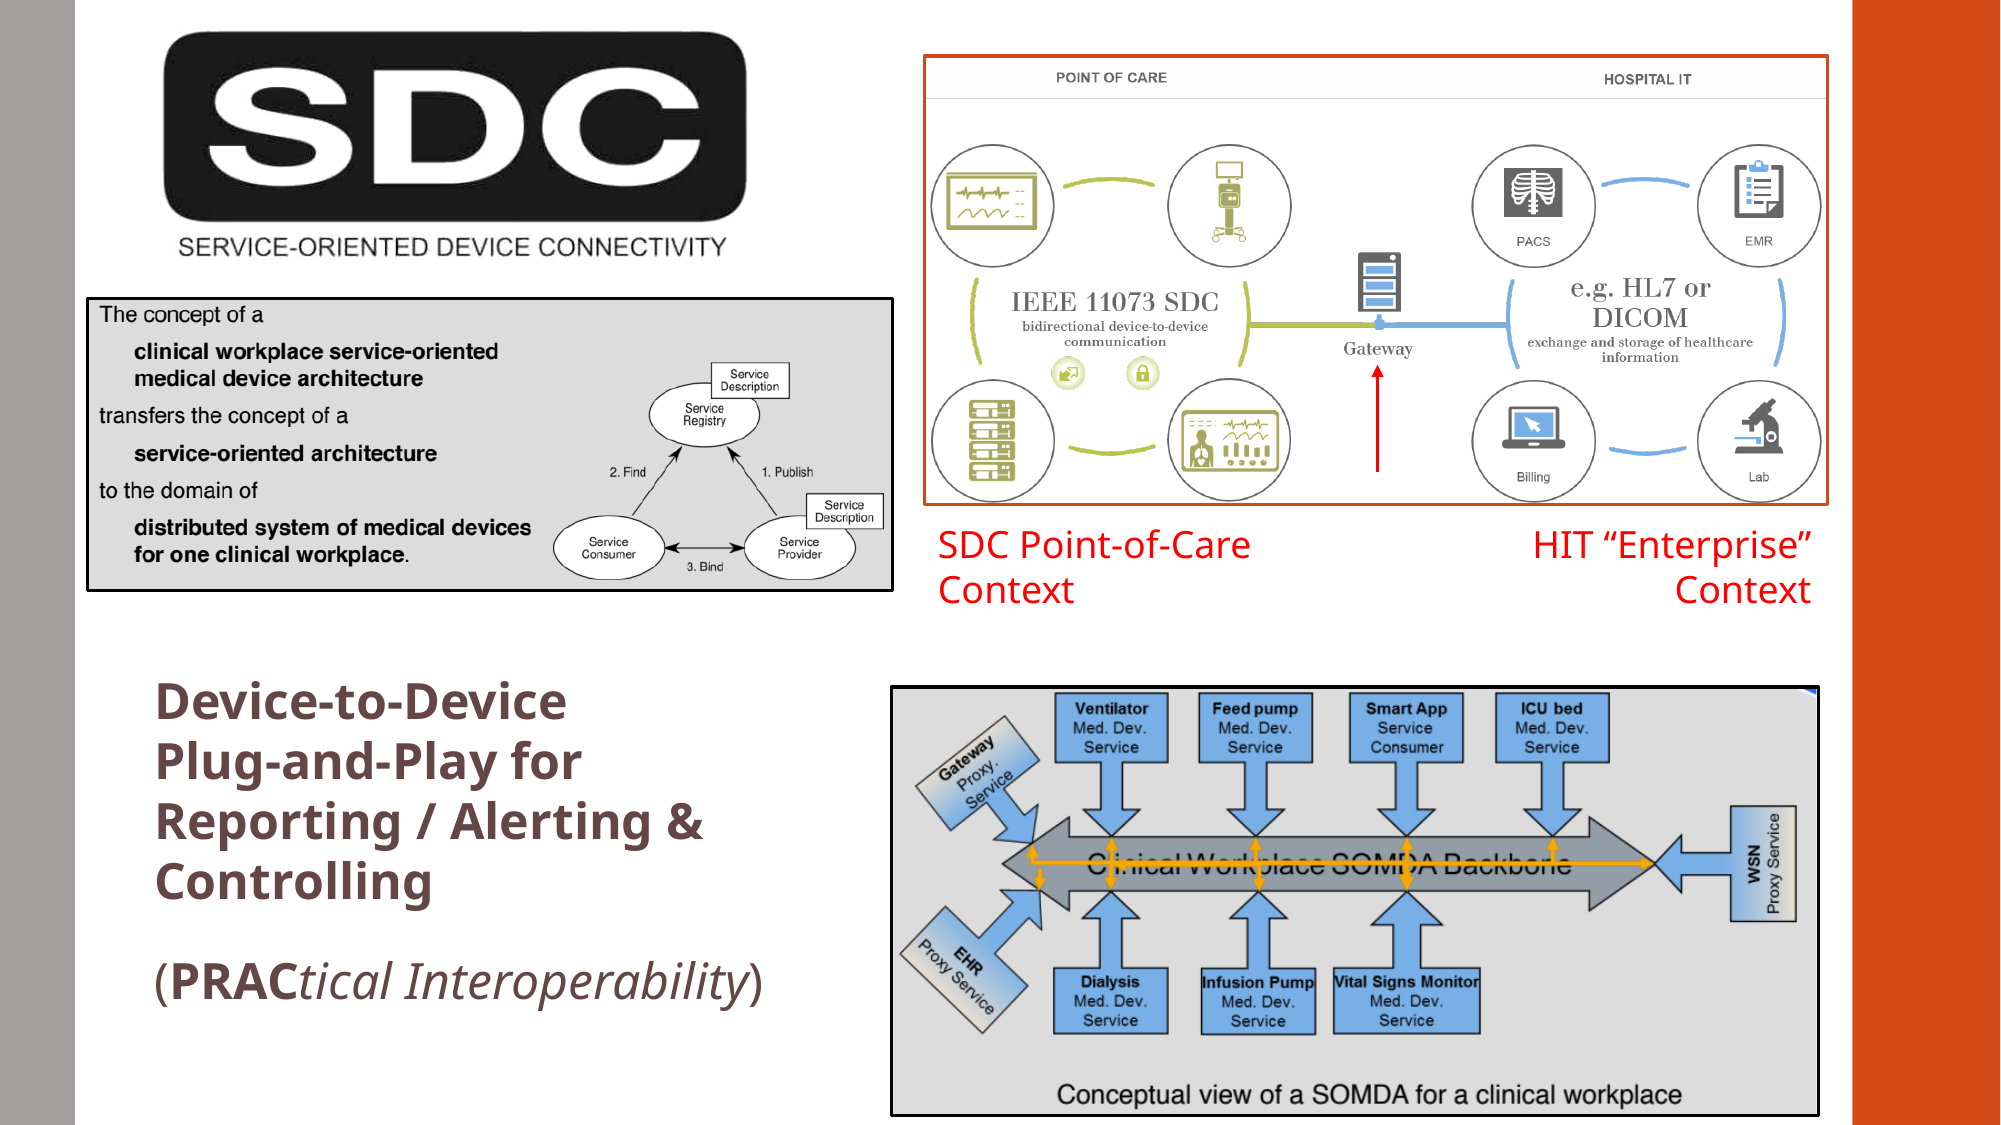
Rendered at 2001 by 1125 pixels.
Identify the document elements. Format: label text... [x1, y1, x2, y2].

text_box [922, 57, 1827, 572]
picture [892, 688, 1817, 1114]
text_box Device-to-Device Plug-and-Play for Reporting / Alerting & Controlling (PRACtical Interoperability) [139, 662, 891, 1017]
picture [88, 0, 891, 590]
